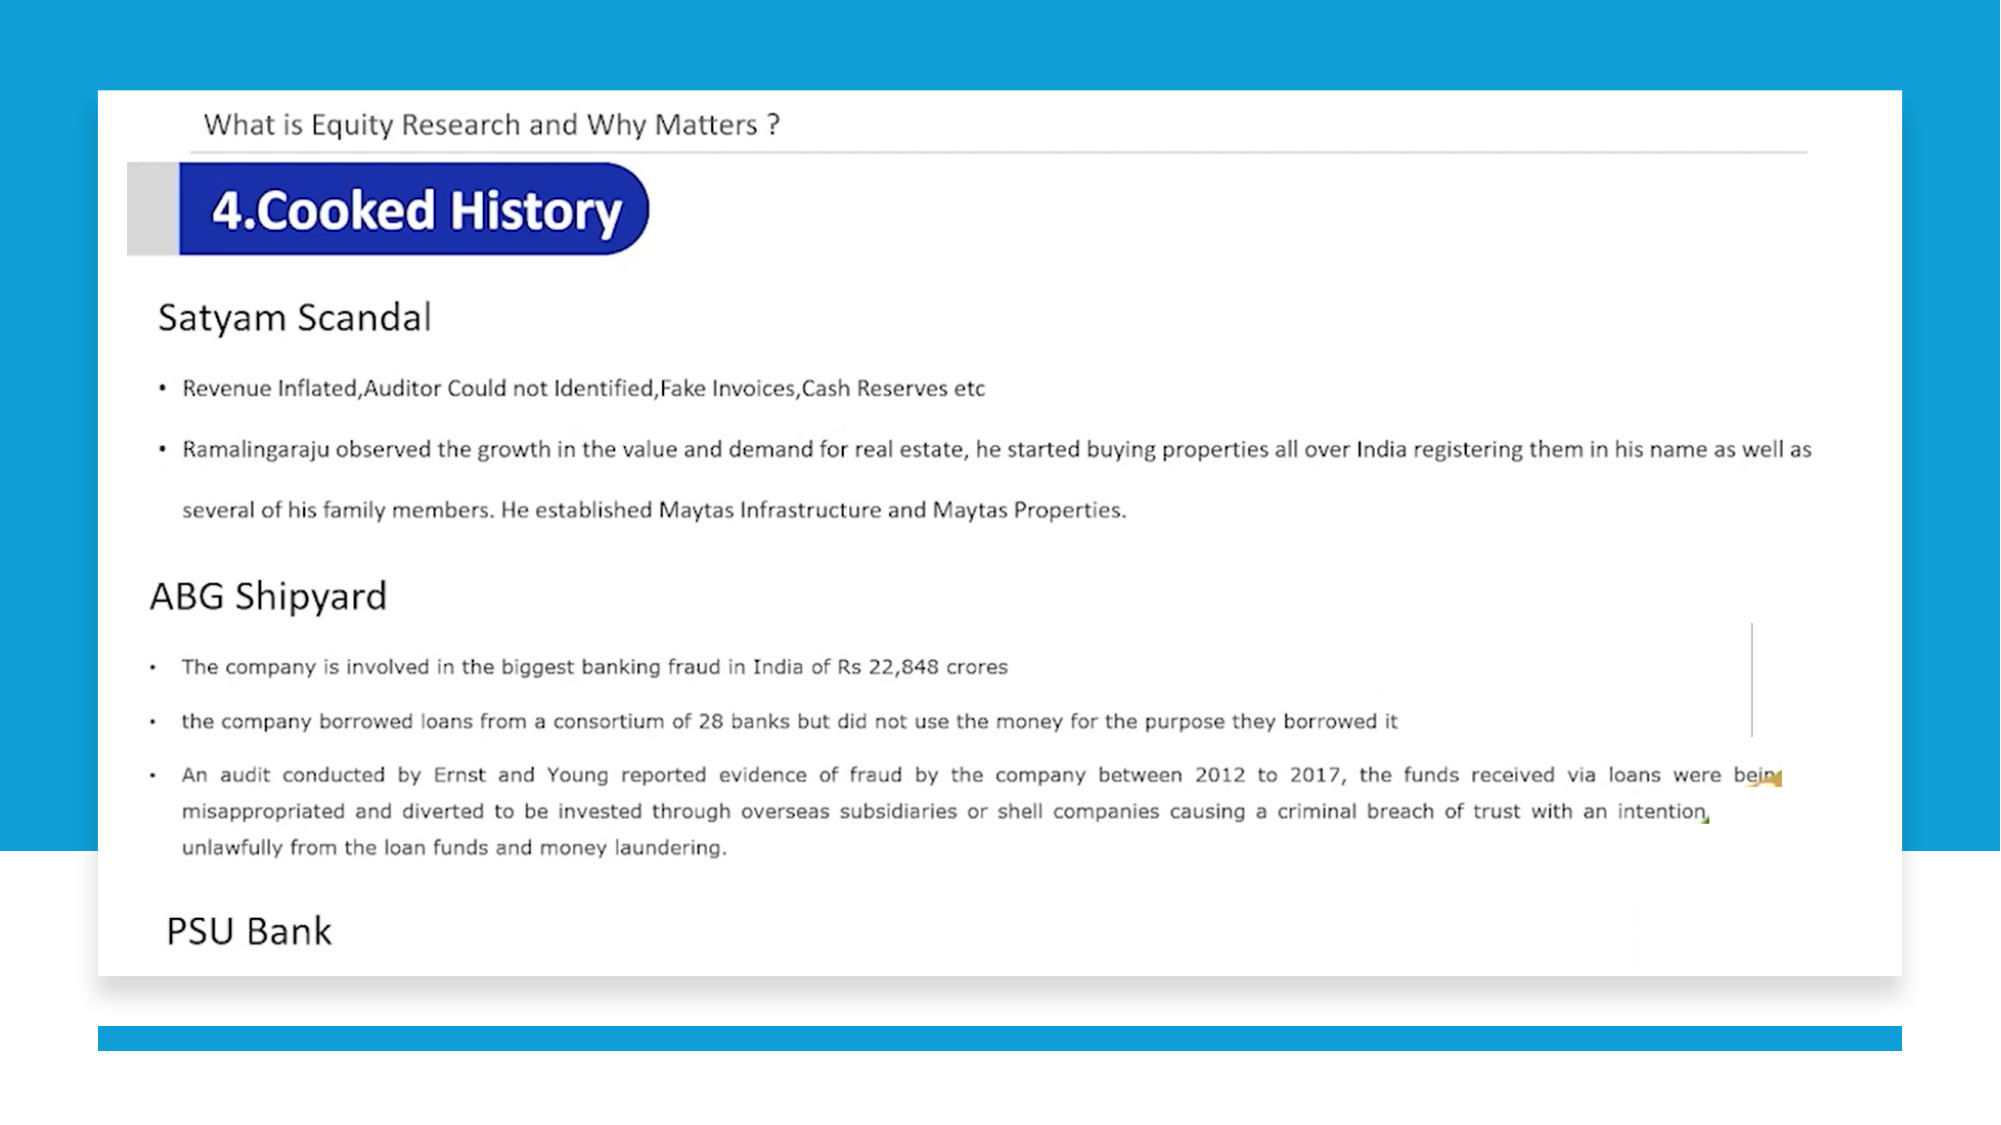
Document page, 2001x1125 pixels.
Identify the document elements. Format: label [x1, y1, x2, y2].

picture [126, 101, 1838, 966]
text_box [0, 852, 2000, 1125]
text_box [0, 0, 2000, 852]
text_box [96, 89, 1904, 978]
